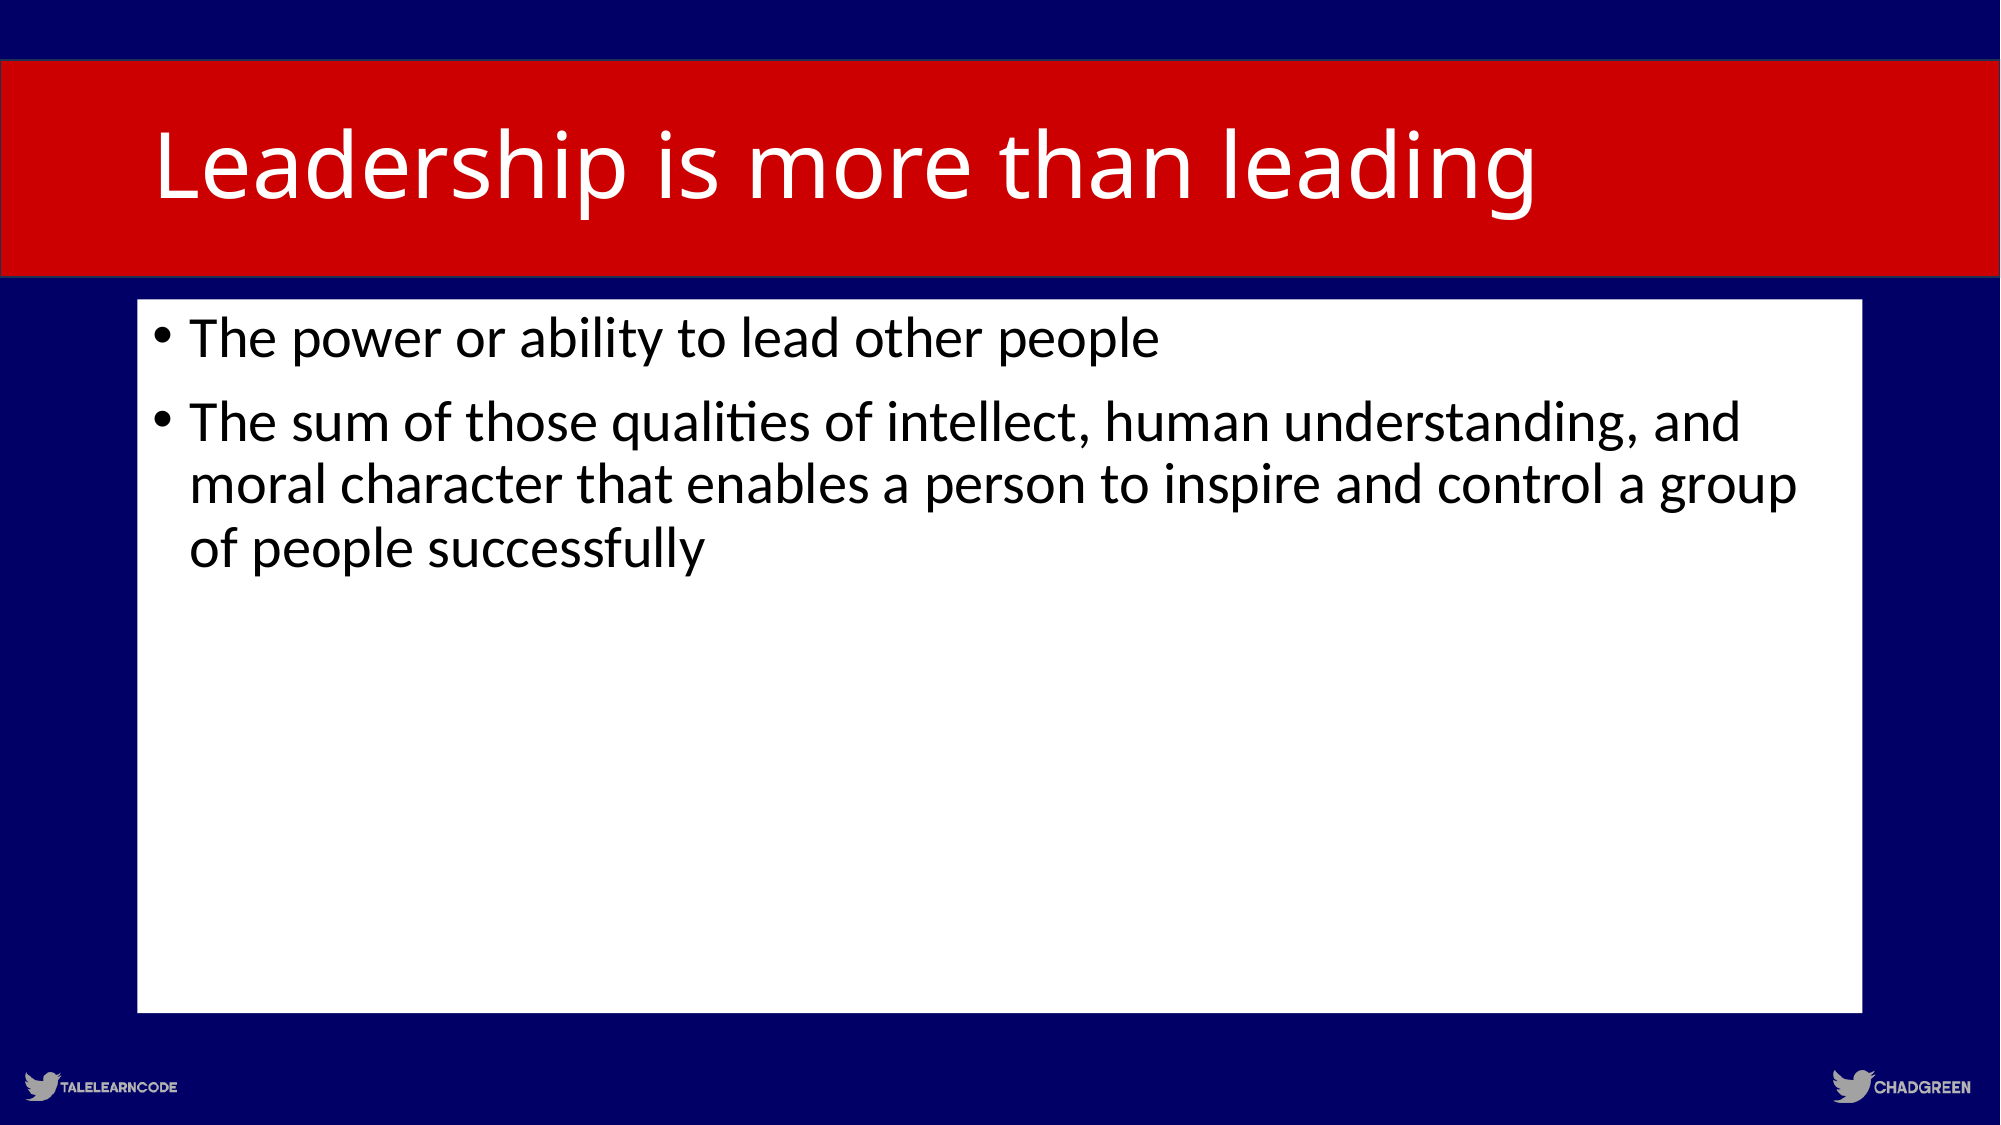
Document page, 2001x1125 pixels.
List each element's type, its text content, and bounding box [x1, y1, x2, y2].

title Leadership is more than leading [137, 59, 1863, 278]
list The power or ability to lead other people The sum of those qualities of intellect, human understanding, and moral character that enables a person to inspire and control a group of people successfully [137, 299, 1863, 1014]
